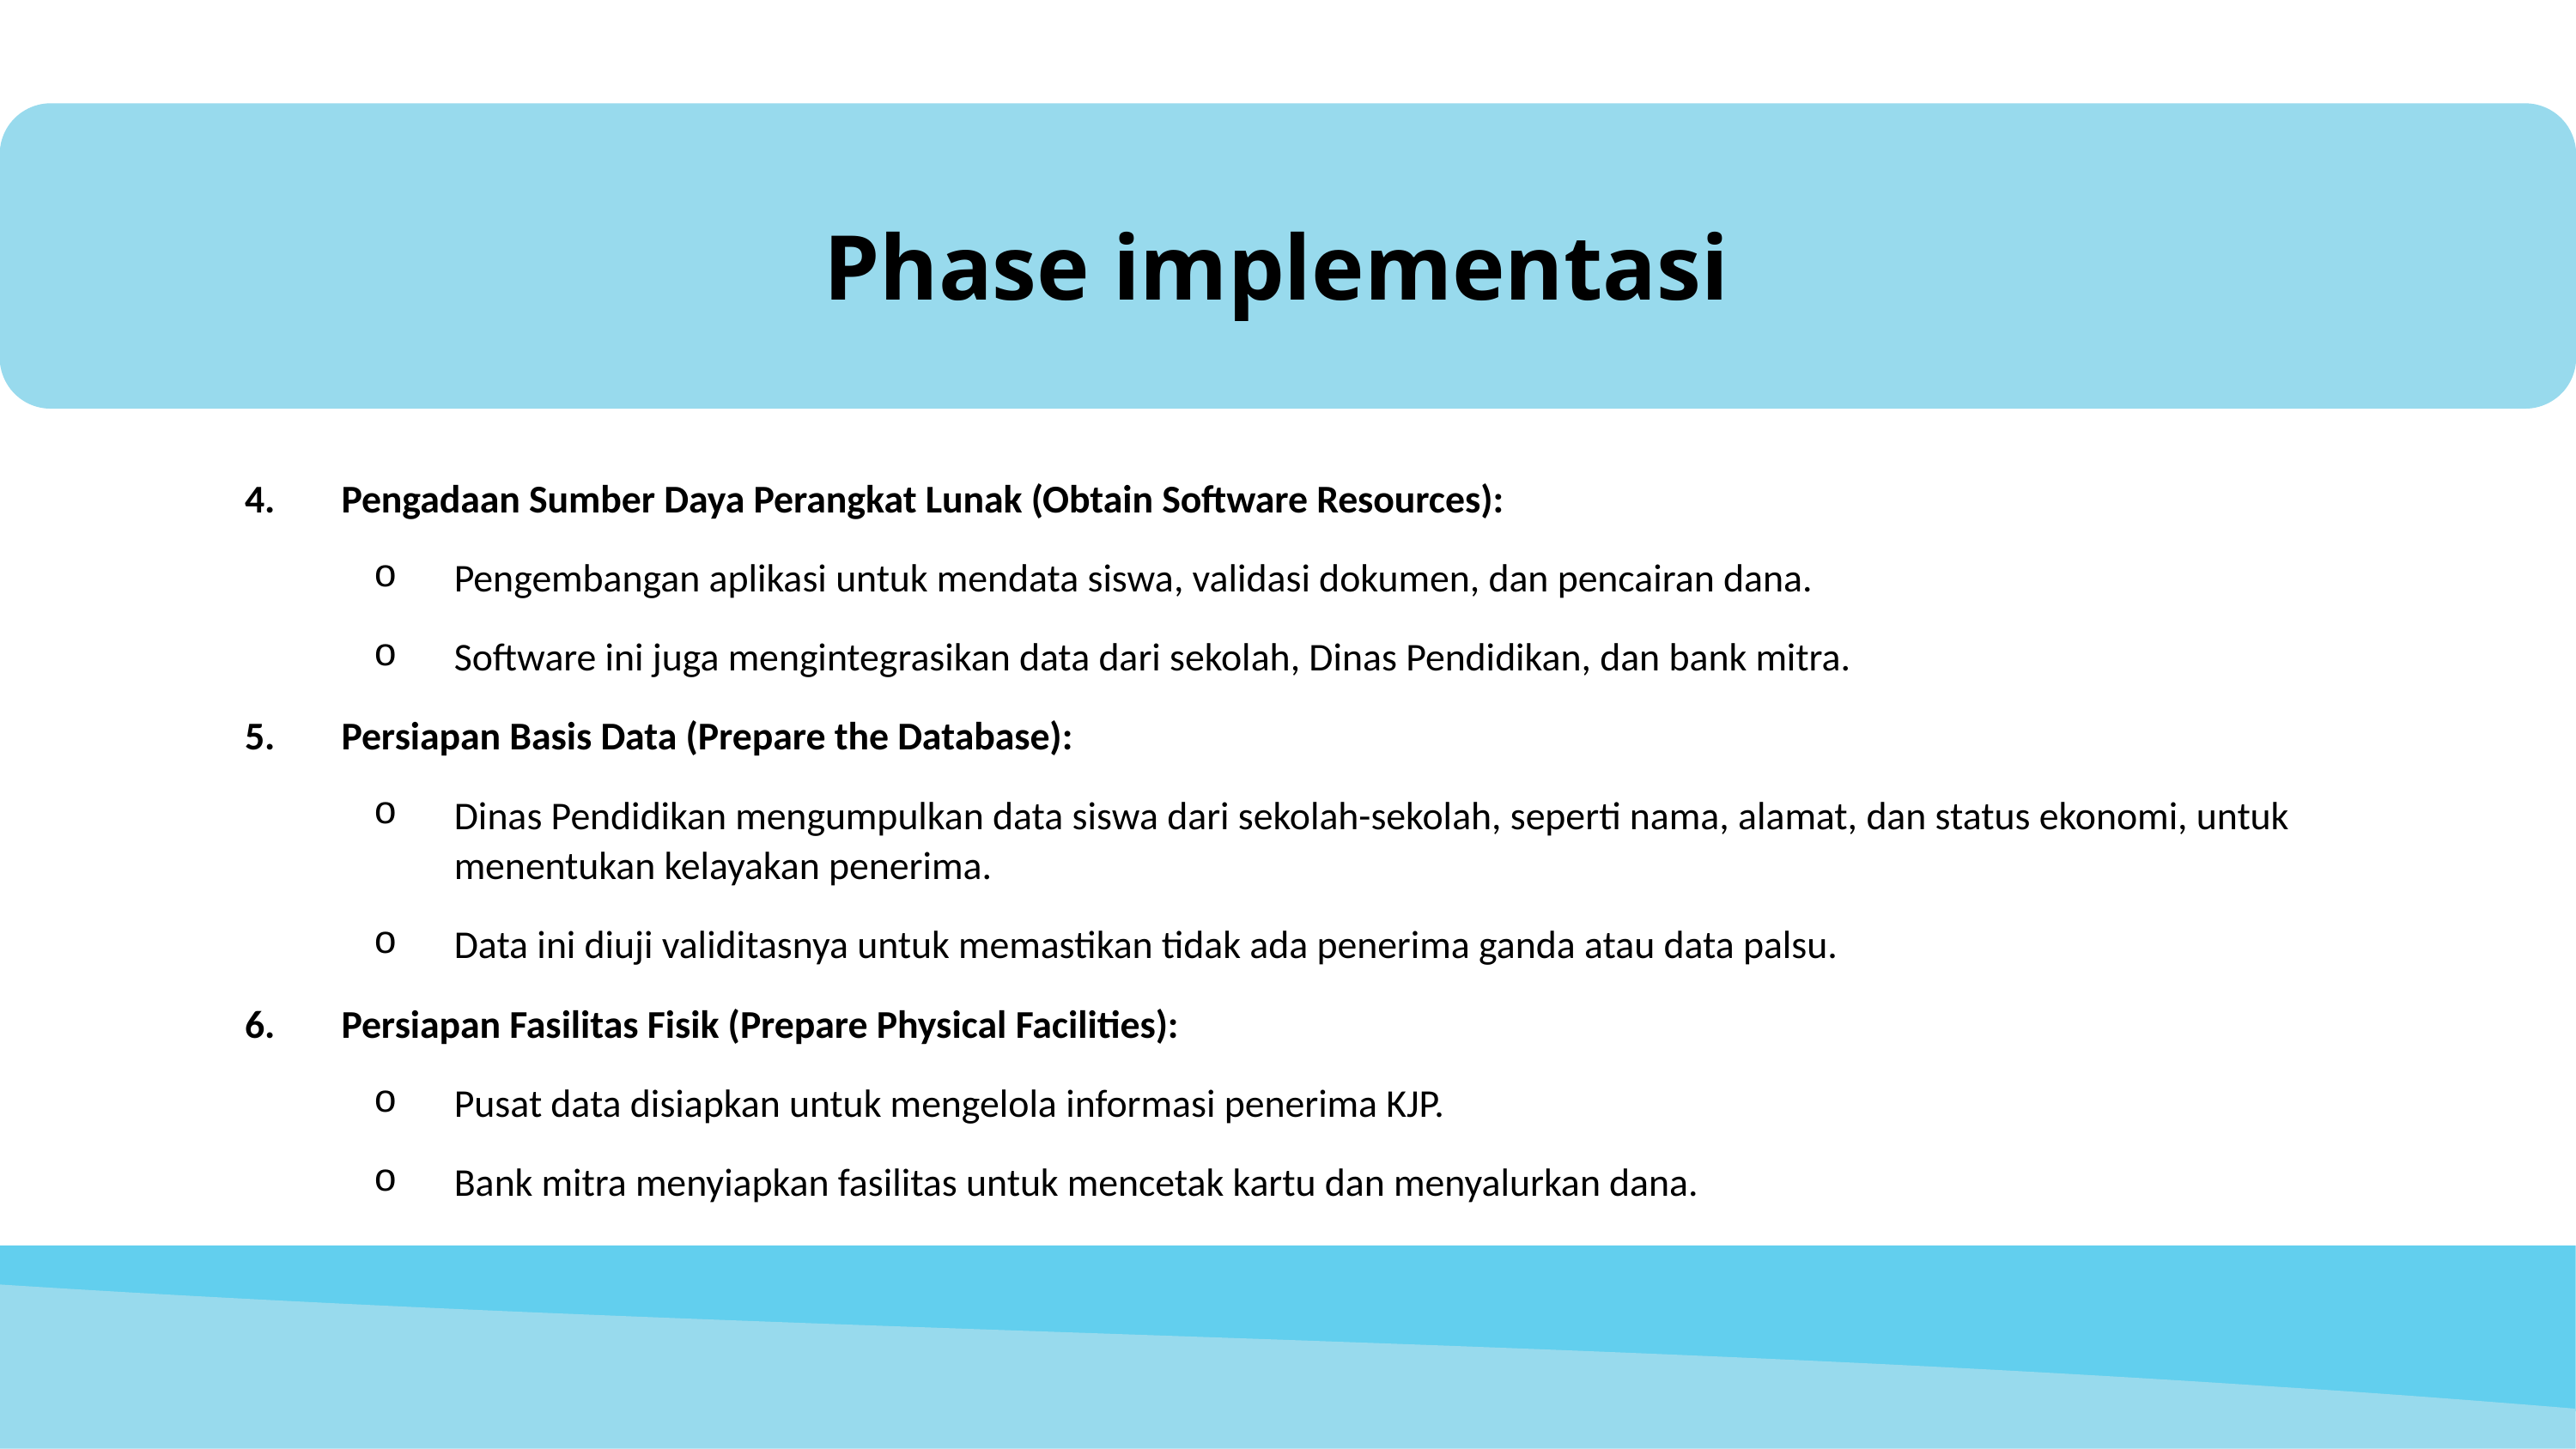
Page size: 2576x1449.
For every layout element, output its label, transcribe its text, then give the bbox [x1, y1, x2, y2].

text_box Pengadaan Sumber Daya Perangkat Lunak (Obtain Software Resources): Pengembangan aplikasi untuk mendata siswa, validasi dokumen, dan pencairan dana. Software ini juga mengintegrasikan data dari sekolah, Dinas Pendidikan, dan bank mitra. Persiapan Basis Data (Prepare the Database): Dinas Pendidikan mengumpulkan data siswa dari sekolah-sekolah, seperti nama, alamat, dan status ekonomi, untuk menentukan kelayakan penerima. Data ini diuji validitasnya untuk memastikan tidak ada penerima ganda atau data palsu. Persiapan Fasilitas Fisik (Prepare Physical Facilities): Pusat data disiapkan untuk mengelola informasi penerima KJP. Bank mitra menyiapkan fasilitas untuk mencetak kartu dan menyalurkan dana. [232, 464, 2344, 1210]
title Phase implementasi [201, 183, 2375, 345]
